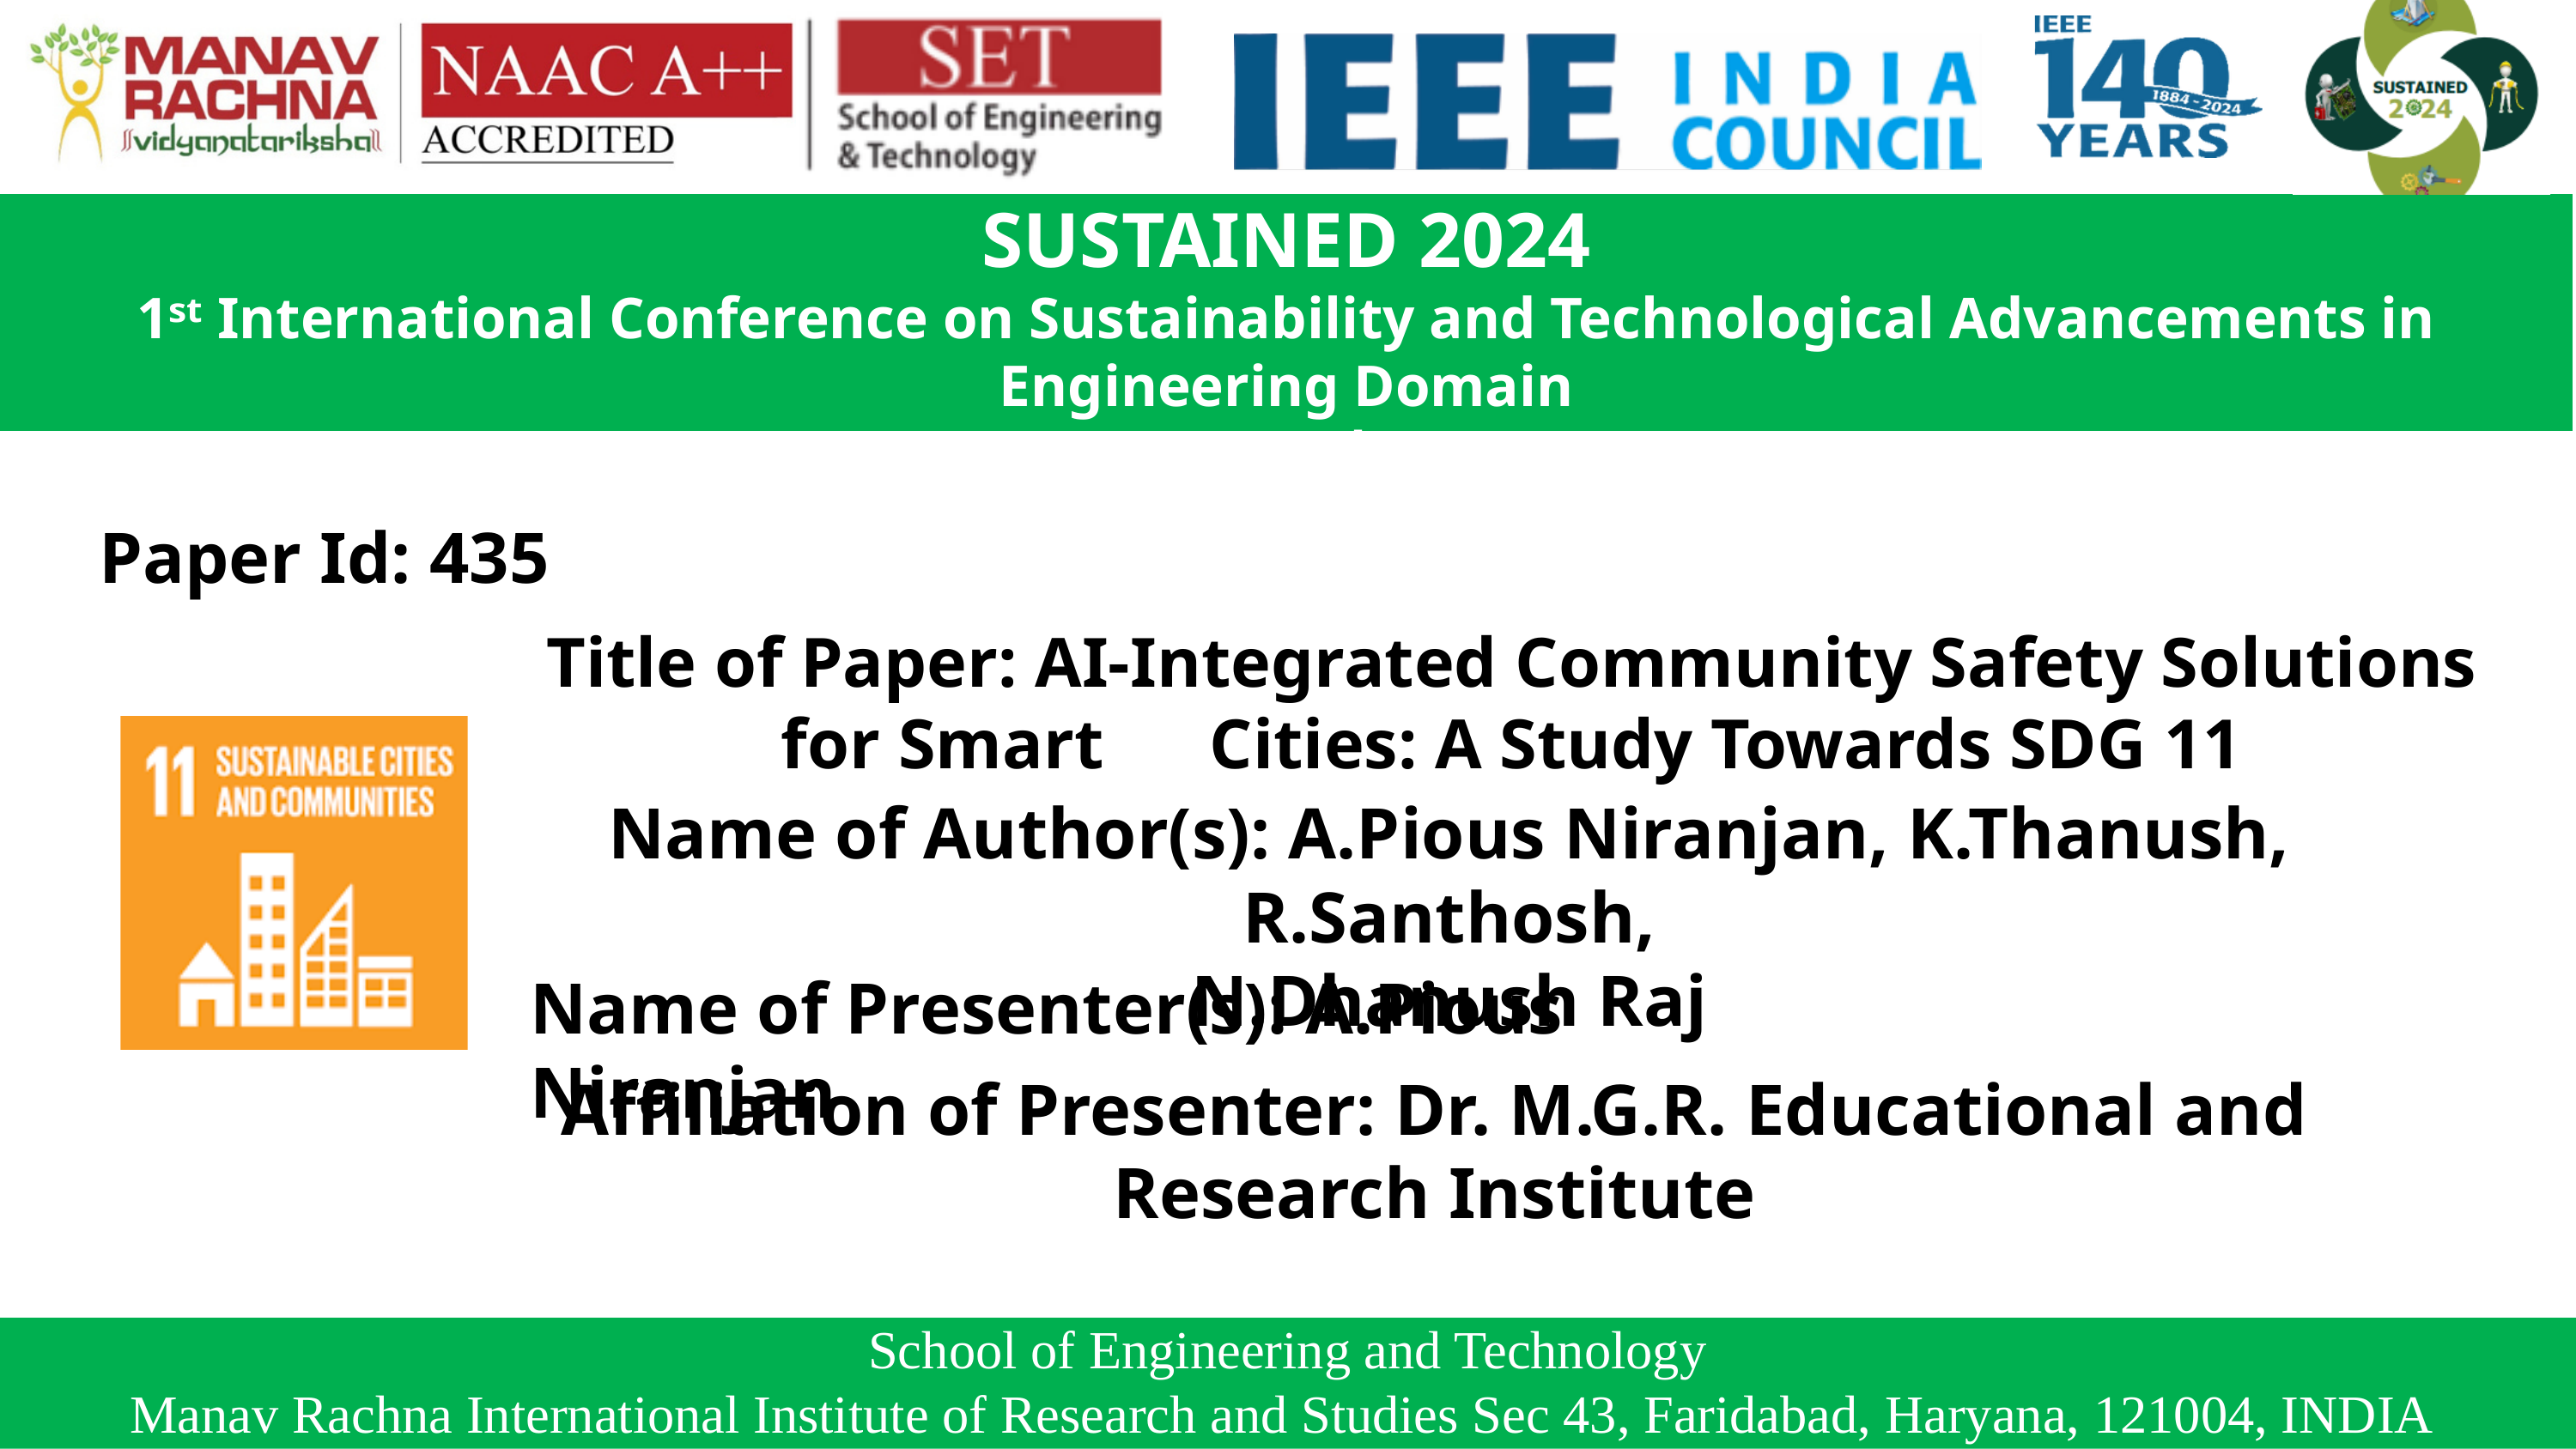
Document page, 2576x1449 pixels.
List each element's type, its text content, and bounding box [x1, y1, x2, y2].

text_box Title of Paper: AI-Integrated Community Safety Solutions for Smart Cities: A Study Towards SDG 11 [530, 619, 2494, 783]
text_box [438, 1065, 2432, 1267]
text_box Name of Author(s): A.Pious Niranjan, K.Thanush, R.Santhosh, N.Dhanush Raj [467, 789, 2432, 1040]
text_box Paper Id: 435 [99, 512, 743, 597]
text_box [796, 5, 1176, 185]
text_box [0, 193, 2573, 432]
text_box [1234, 33, 1982, 172]
text_box [120, 716, 468, 1050]
text_box [0, 1, 835, 190]
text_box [0, 1317, 2576, 1449]
text_box [2293, 0, 2551, 191]
text_box [2034, 15, 2263, 158]
text_box Name of Presenter(s): A.Pious Niranjan [530, 964, 1860, 1064]
